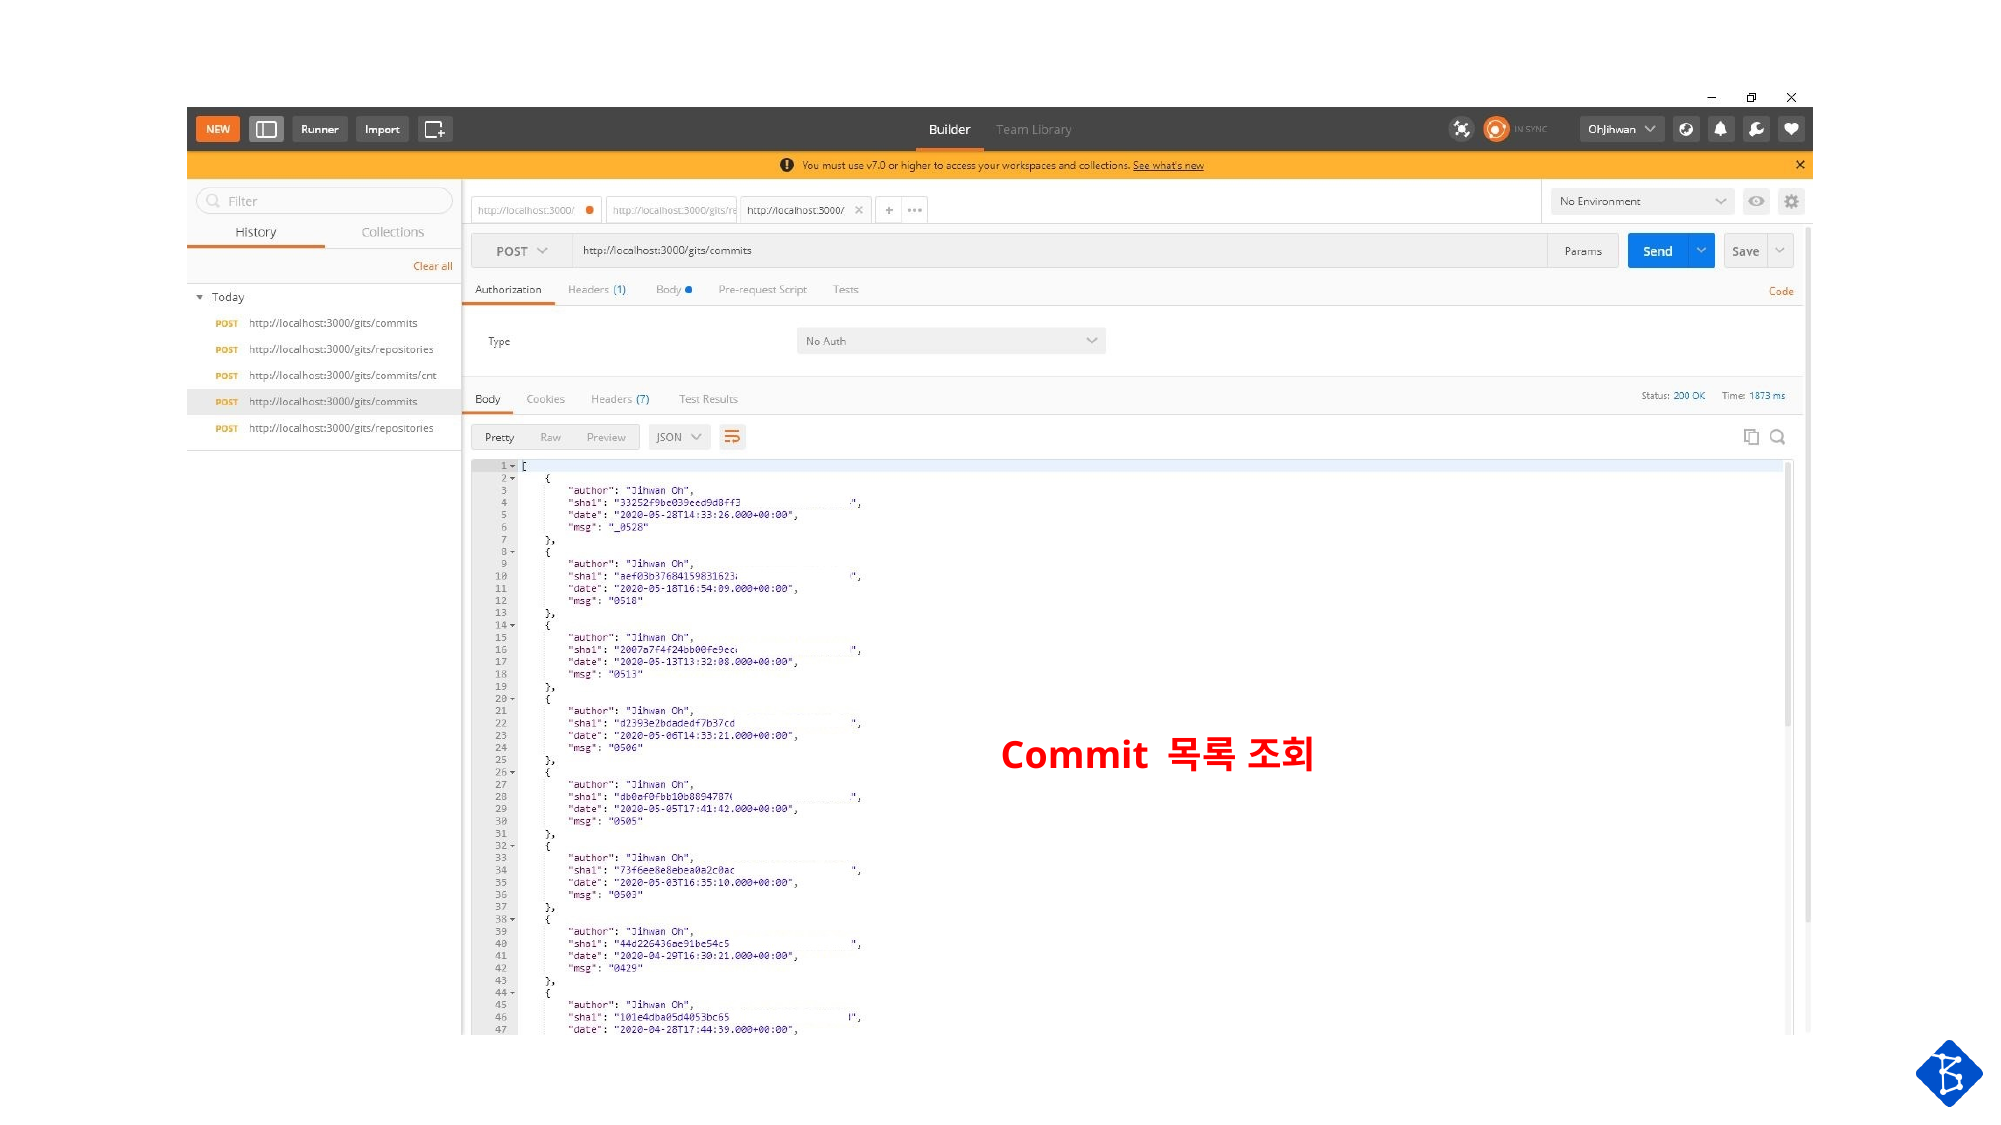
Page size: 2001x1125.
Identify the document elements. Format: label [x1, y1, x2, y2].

picture [1910, 1034, 1988, 1112]
picture [187, 89, 1813, 1035]
